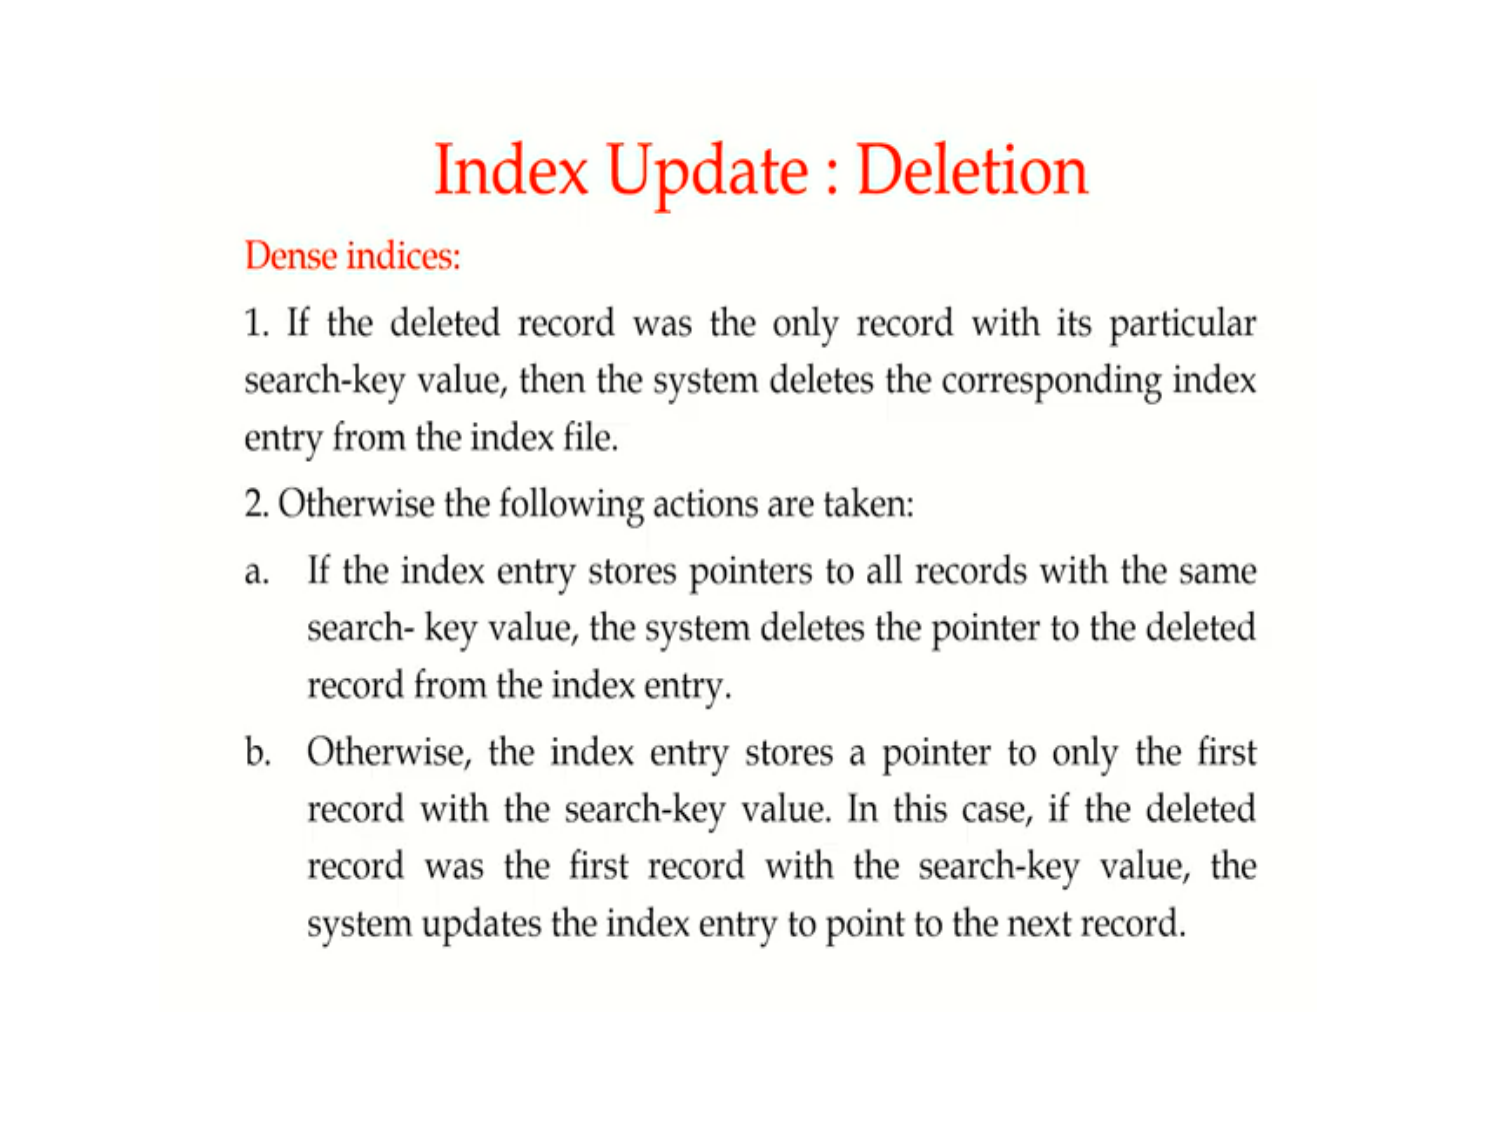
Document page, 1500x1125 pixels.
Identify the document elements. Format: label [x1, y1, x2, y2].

list [159, 77, 1318, 1012]
